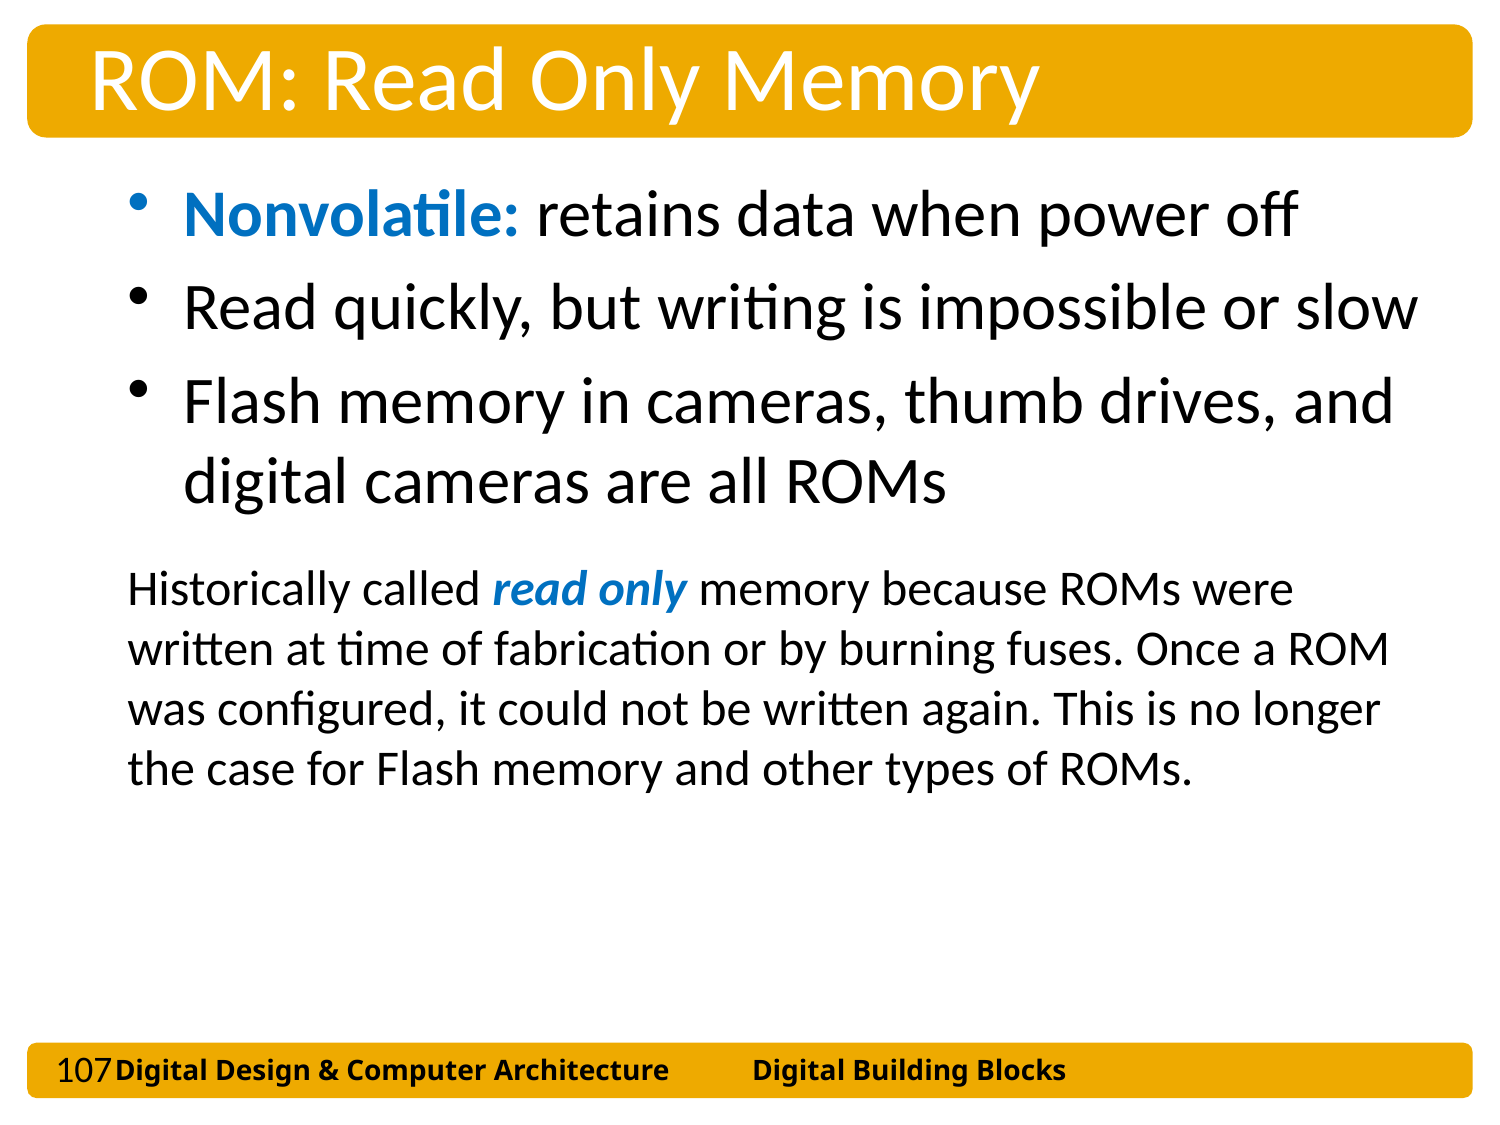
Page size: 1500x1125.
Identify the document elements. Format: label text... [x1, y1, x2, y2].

text_box ROM: Read Only Memory [75, 11, 1463, 136]
text_box Nonvolatile: retains data when power off Read quickly, but writing is impossible or slow Flash memory in cameras, thumb drives, and digital cameras are all ROMs Historically called read only memory because ROMs were written at time of fabrication or by burning fuses. Once a ROM was configured, it could not be written again. This is no longer the case for Flash memory and other types of ROMs. [112, 162, 1438, 1013]
slide_number 107 [40, 1037, 164, 1096]
